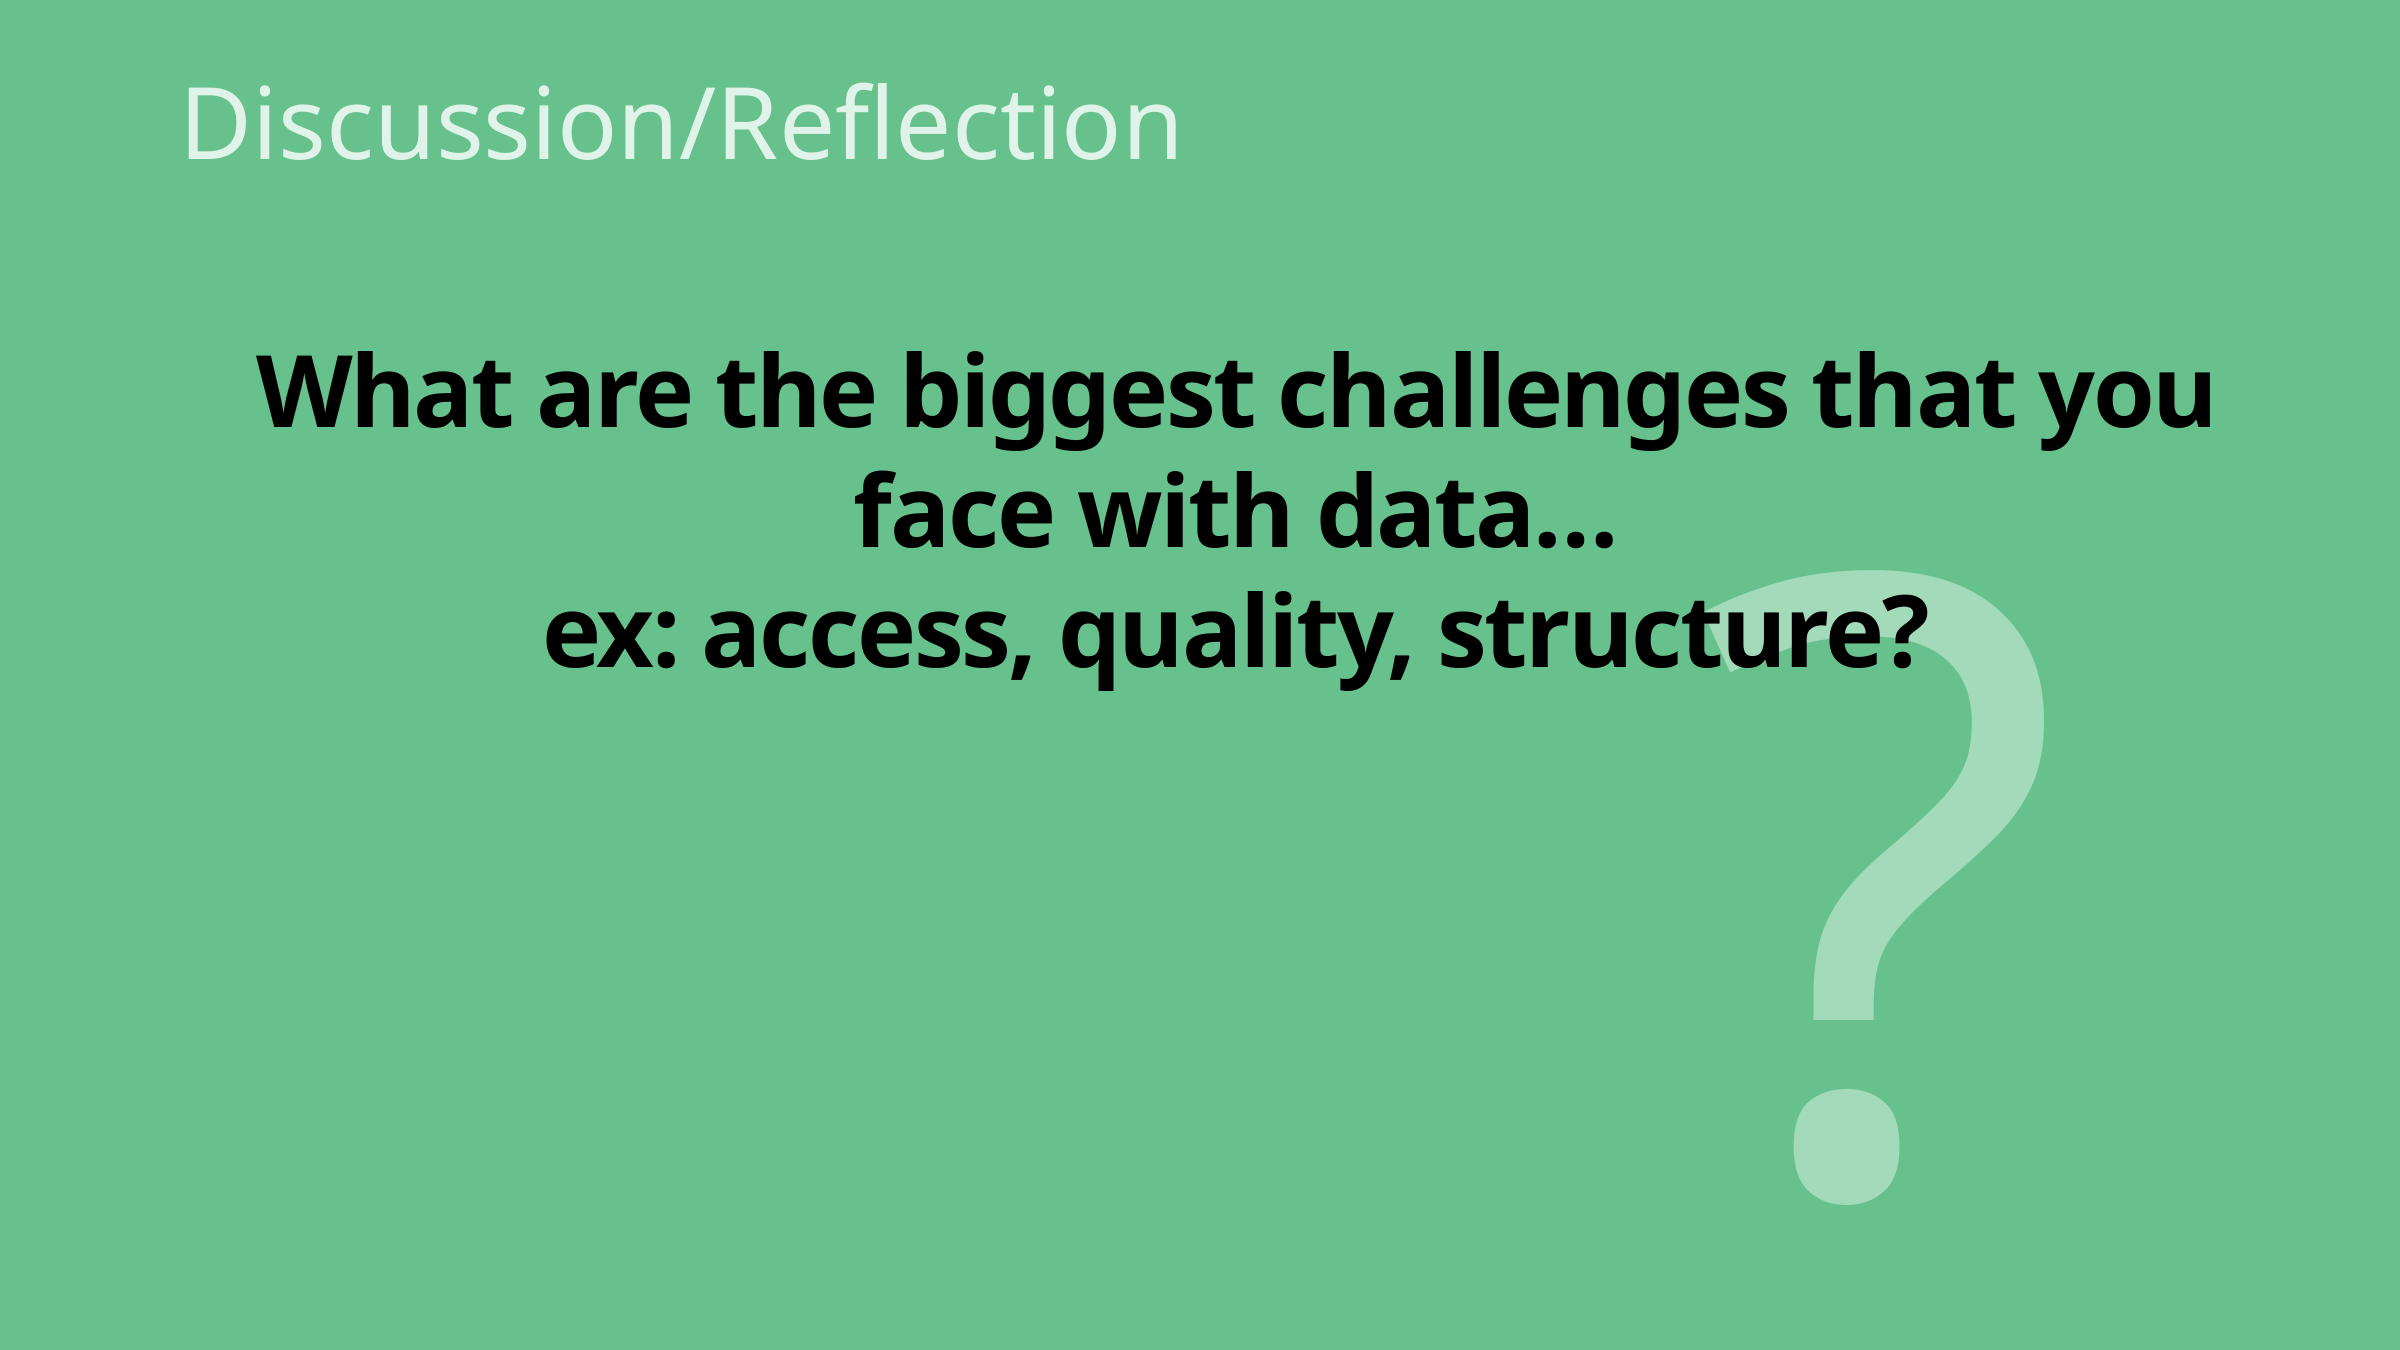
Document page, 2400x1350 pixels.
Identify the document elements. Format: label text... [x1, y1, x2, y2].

text_box ? [1663, 490, 2097, 1350]
title What are the biggest challenges that you face with data… ex: access, quality, structure? [147, 312, 2326, 490]
text_box Discussion/Reflection [165, 52, 1201, 187]
